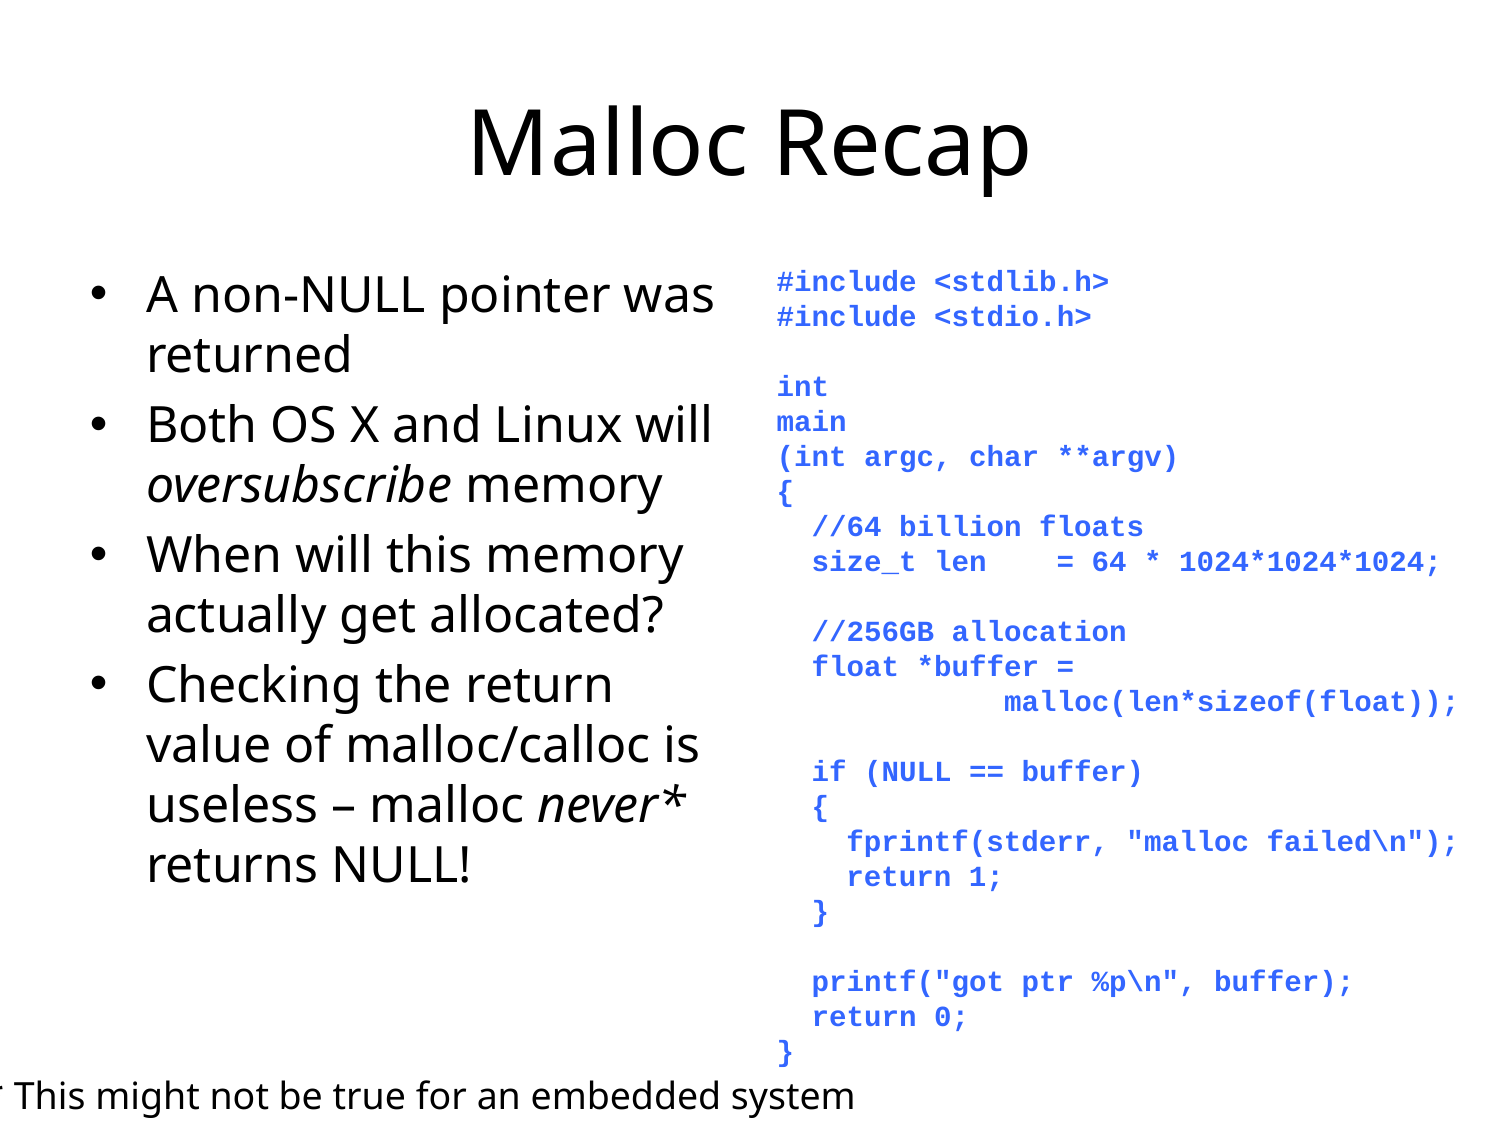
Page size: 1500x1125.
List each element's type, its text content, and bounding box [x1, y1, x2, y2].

text_box * This might not be true for an embedded system [0, 1064, 931, 1125]
text_box #include <stdlib.h> #include <stdio.h> int main (int argc, char **argv) { //64 billion floats size_t len = 64 * 1024*1024*1024; //256GB allocation float *buffer = malloc(len*sizeof(float)); if (NULL == buffer) { fprintf(stderr, "malloc failed\n"); return 1; } printf("got ptr %p\n", buffer); return 0; } [761, 255, 1483, 1075]
text_box Malloc Recap [74, 45, 1425, 233]
text_box A non-NULL pointer was returned Both OS X and Linux will oversubscribe memory When will this memory actually get allocated? Checking the return value of malloc/calloc is useless – malloc never* returns NULL! [75, 255, 738, 1005]
